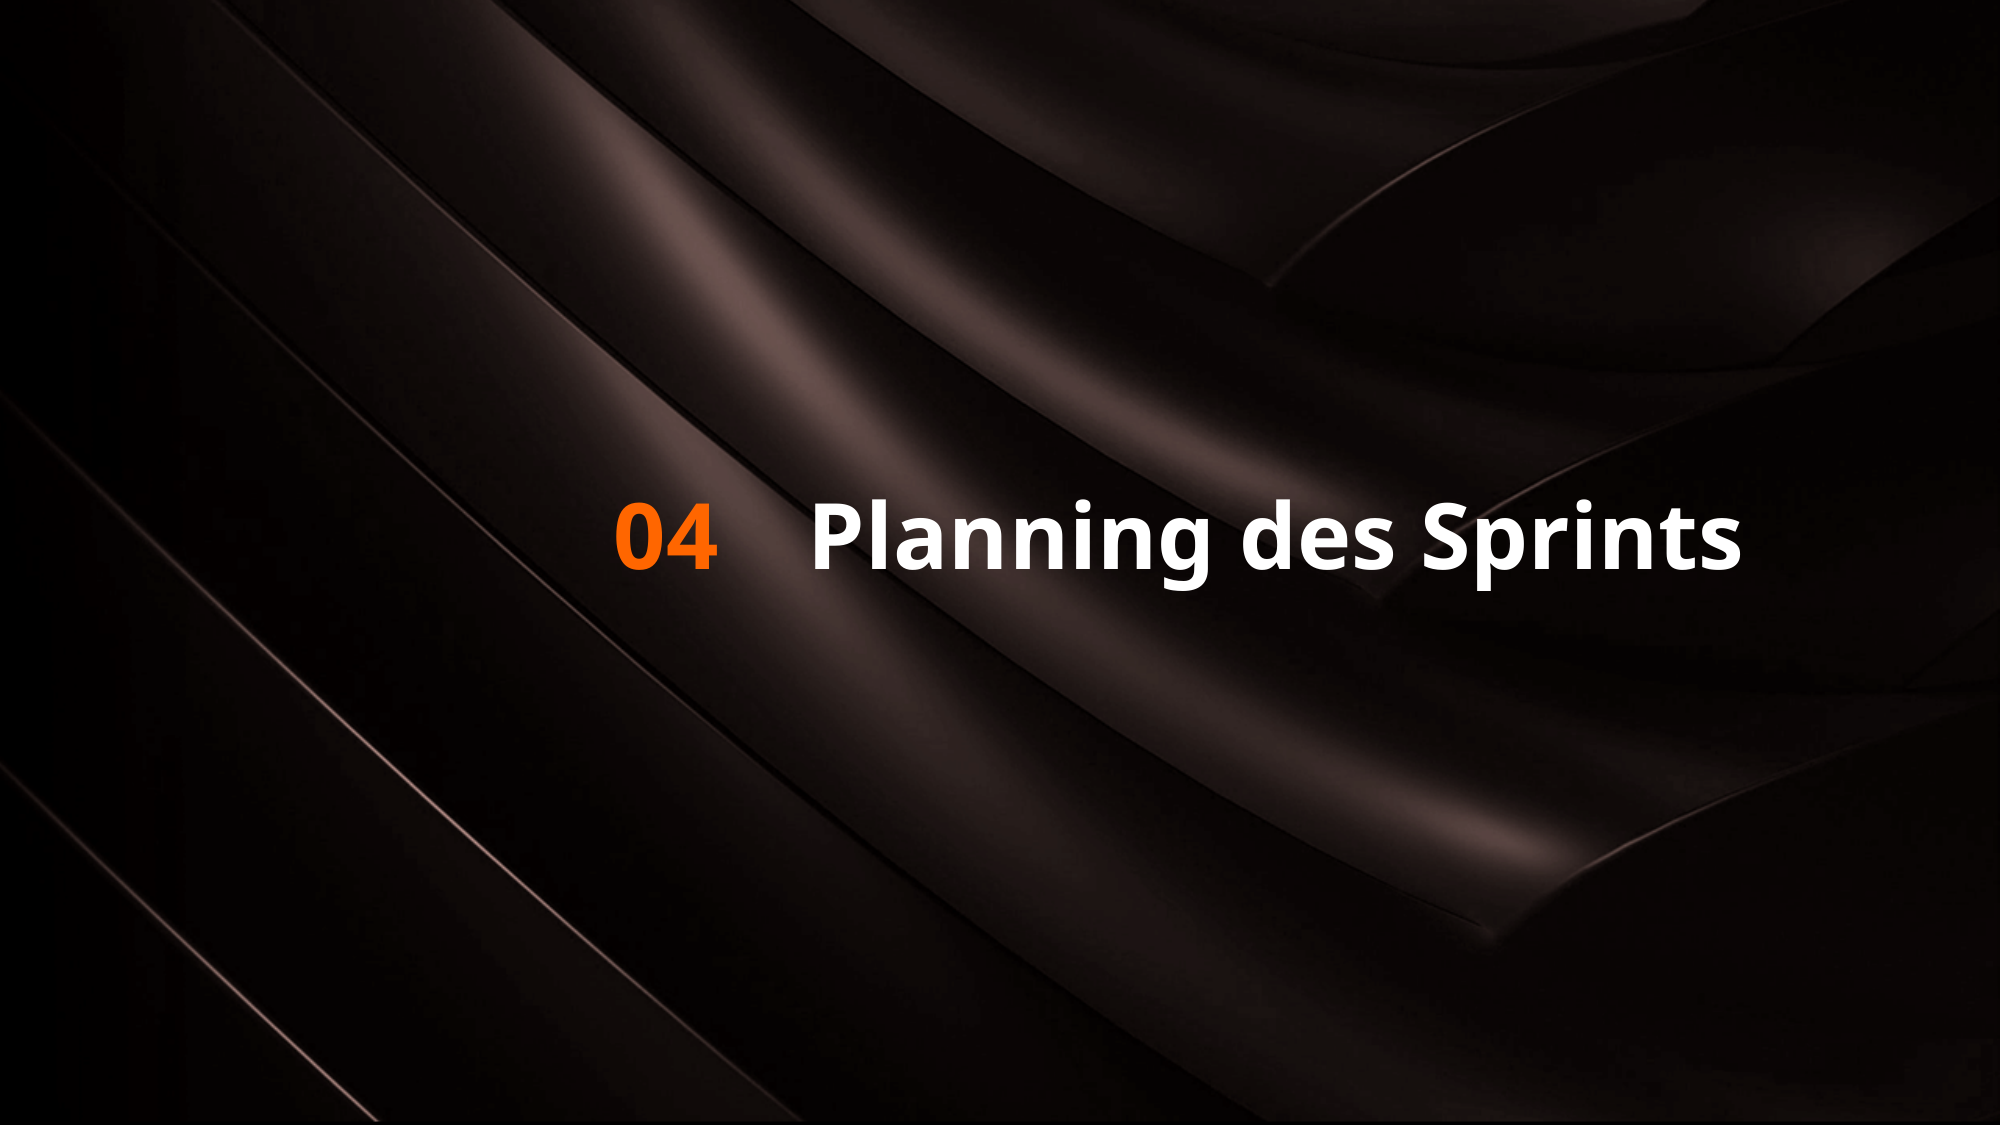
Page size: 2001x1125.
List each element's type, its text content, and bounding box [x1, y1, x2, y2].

title Planning des Sprints [807, 209, 1829, 857]
list 04 [376, 209, 719, 857]
